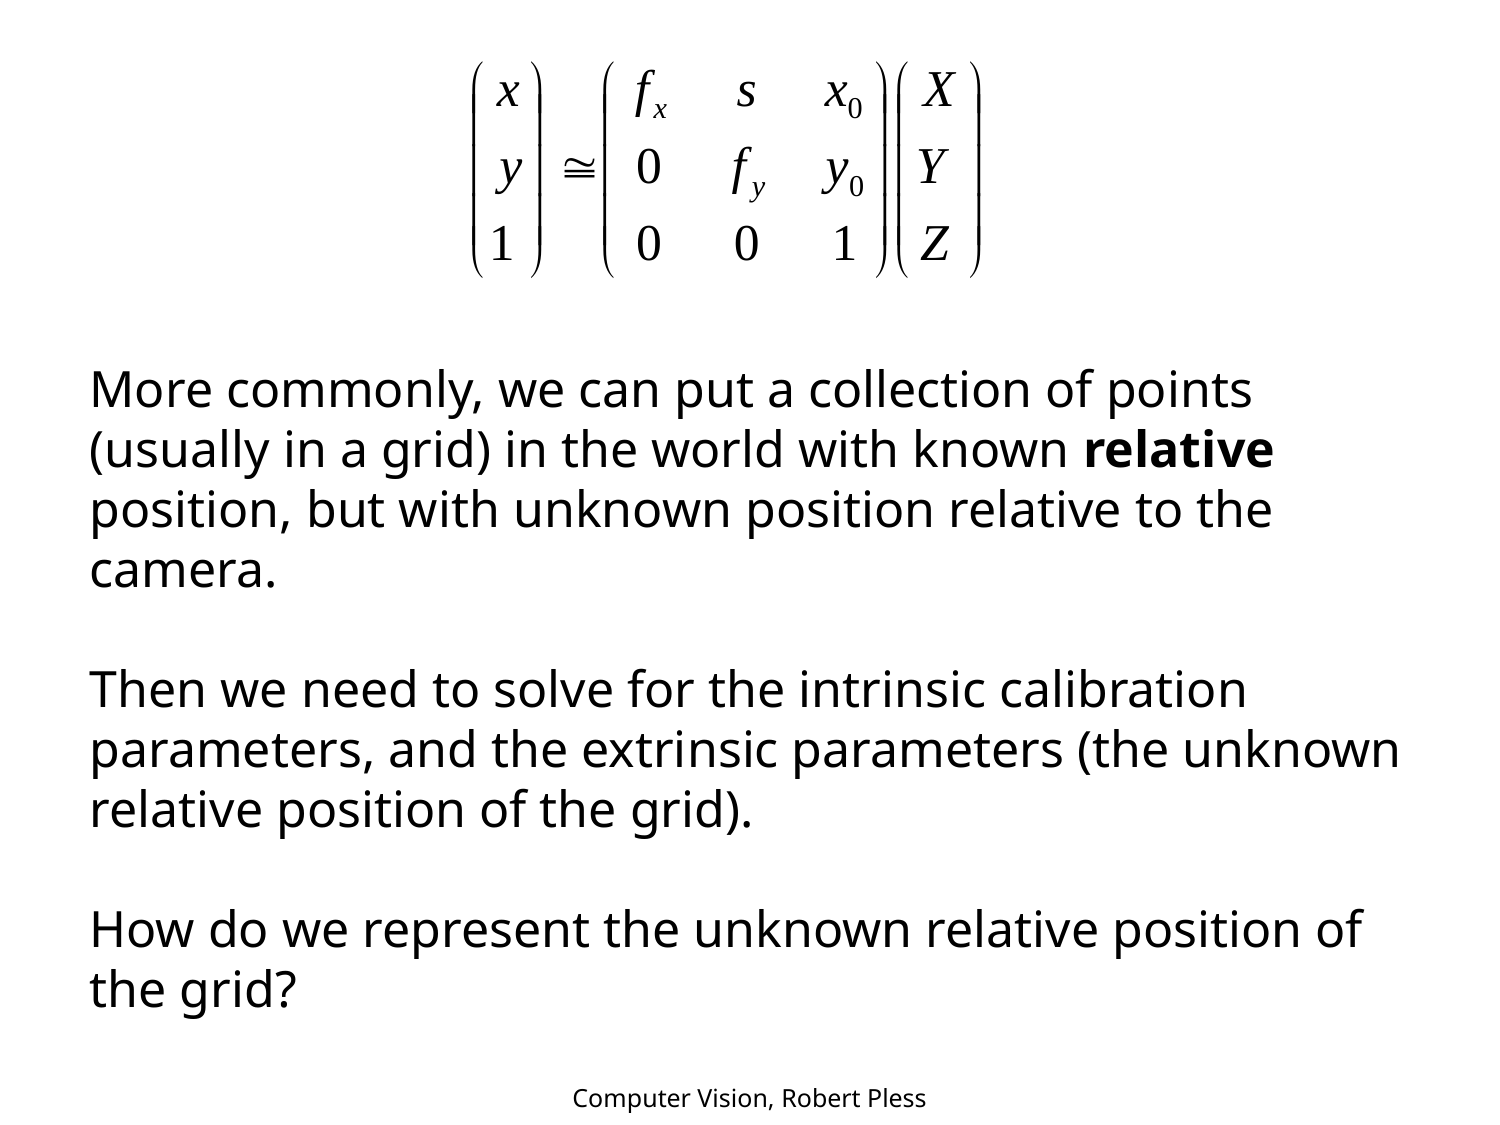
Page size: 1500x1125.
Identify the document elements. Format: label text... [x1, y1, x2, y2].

footer Computer Vision, Robert Pless [0, 1074, 1500, 1125]
text_box More commonly, we can put a collection of points (usually in a grid) in the world with known relative position, but with unknown position relative to the camera. Then we need to solve for the intrinsic calibration parameters, and the extrinsic parameters (the unknown relative position of the grid). How do we represent the unknown relative position of the grid? [75, 349, 1453, 1025]
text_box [462, 49, 996, 292]
